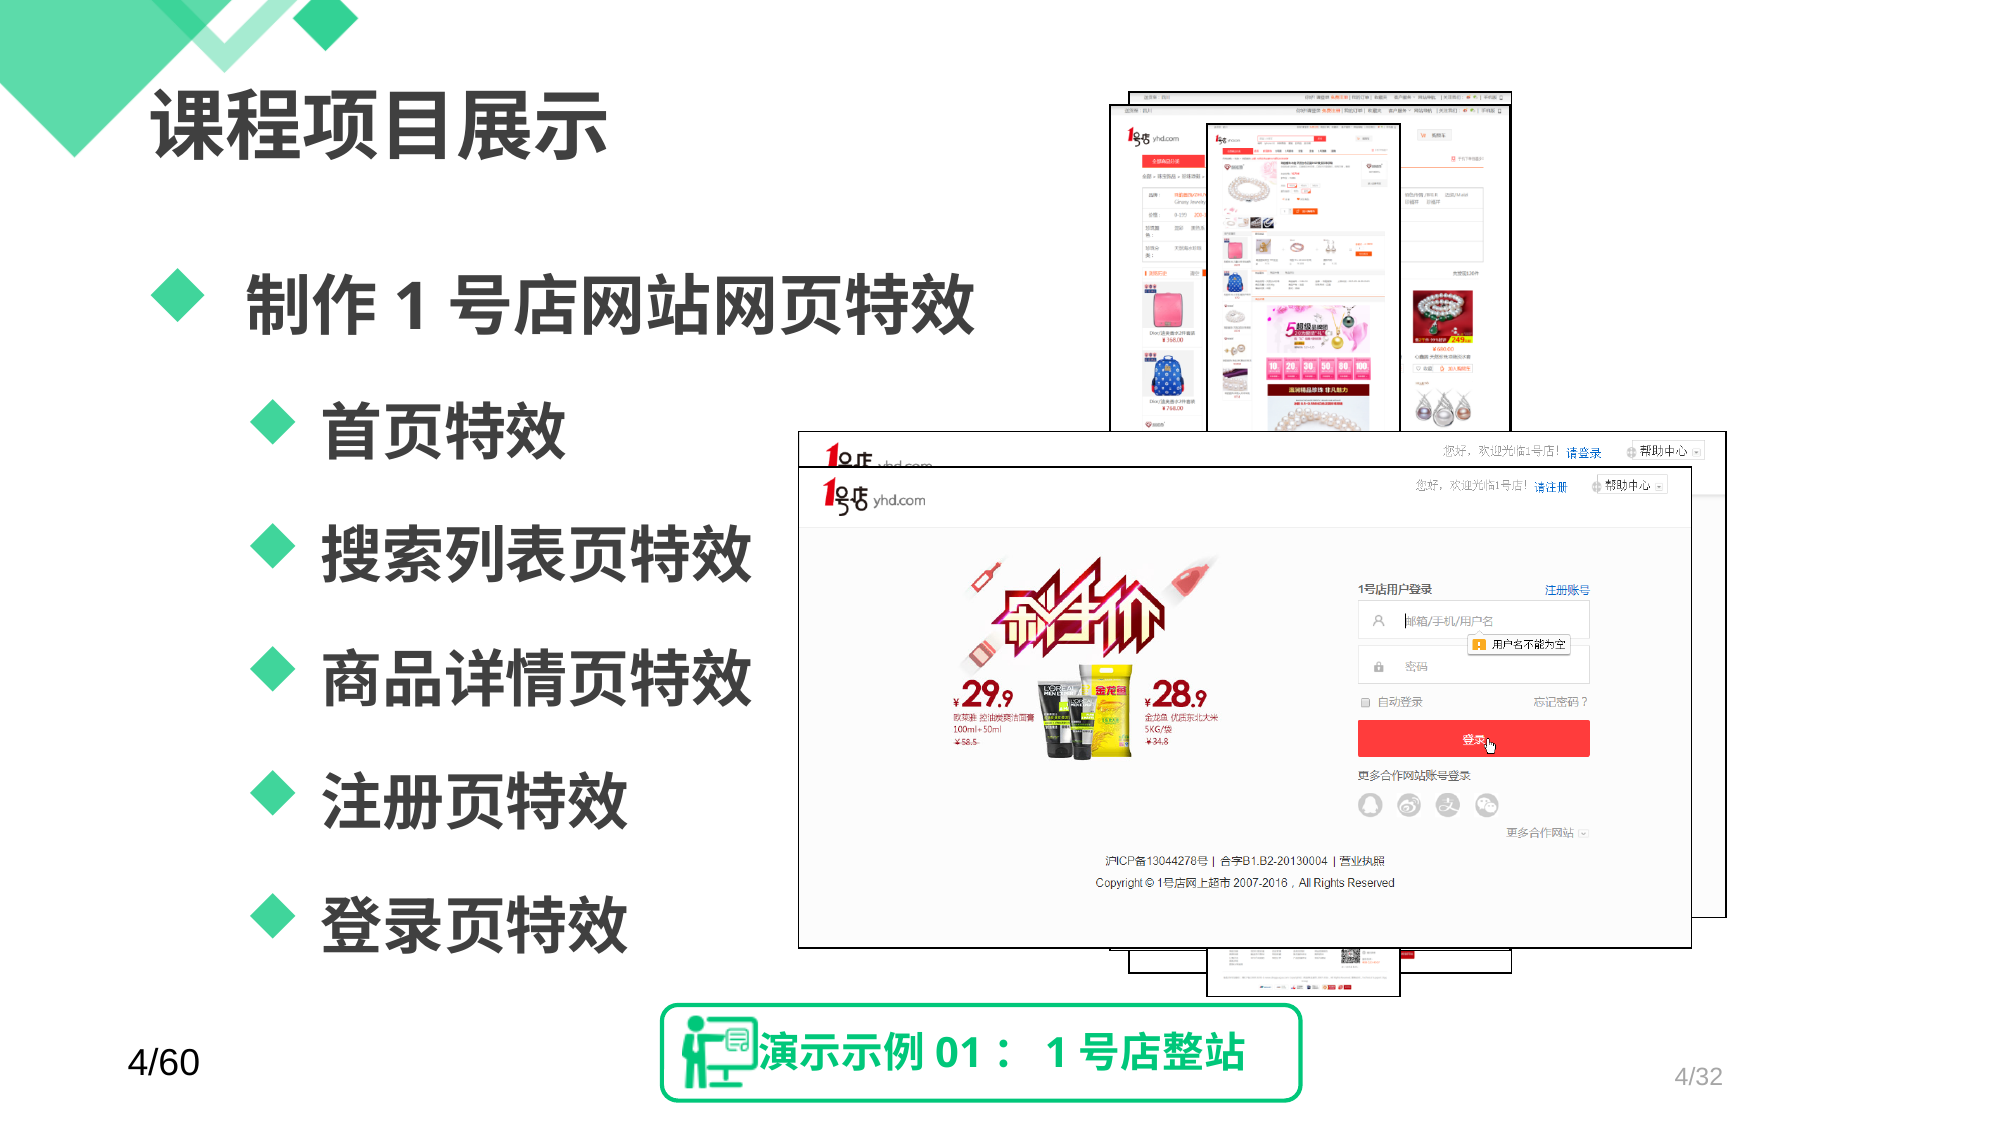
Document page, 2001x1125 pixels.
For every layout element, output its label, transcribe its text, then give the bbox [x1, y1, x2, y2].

slide_number 4/32 [1388, 1053, 1739, 1114]
picture [0, 0, 2000, 1125]
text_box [661, 1004, 1301, 1101]
title 课程项目展示 [129, 45, 1692, 201]
list 制作1号店网站网页特效 首页特效 搜索列表页特效 商品详情页特效 注册页特效 登录页特效 [1305, 214, 1880, 1006]
list 制作1号店网站网页特效 首页特效 搜索列表页特效 商品详情页特效 注册页特效 登录页特效 [126, 214, 1203, 1006]
